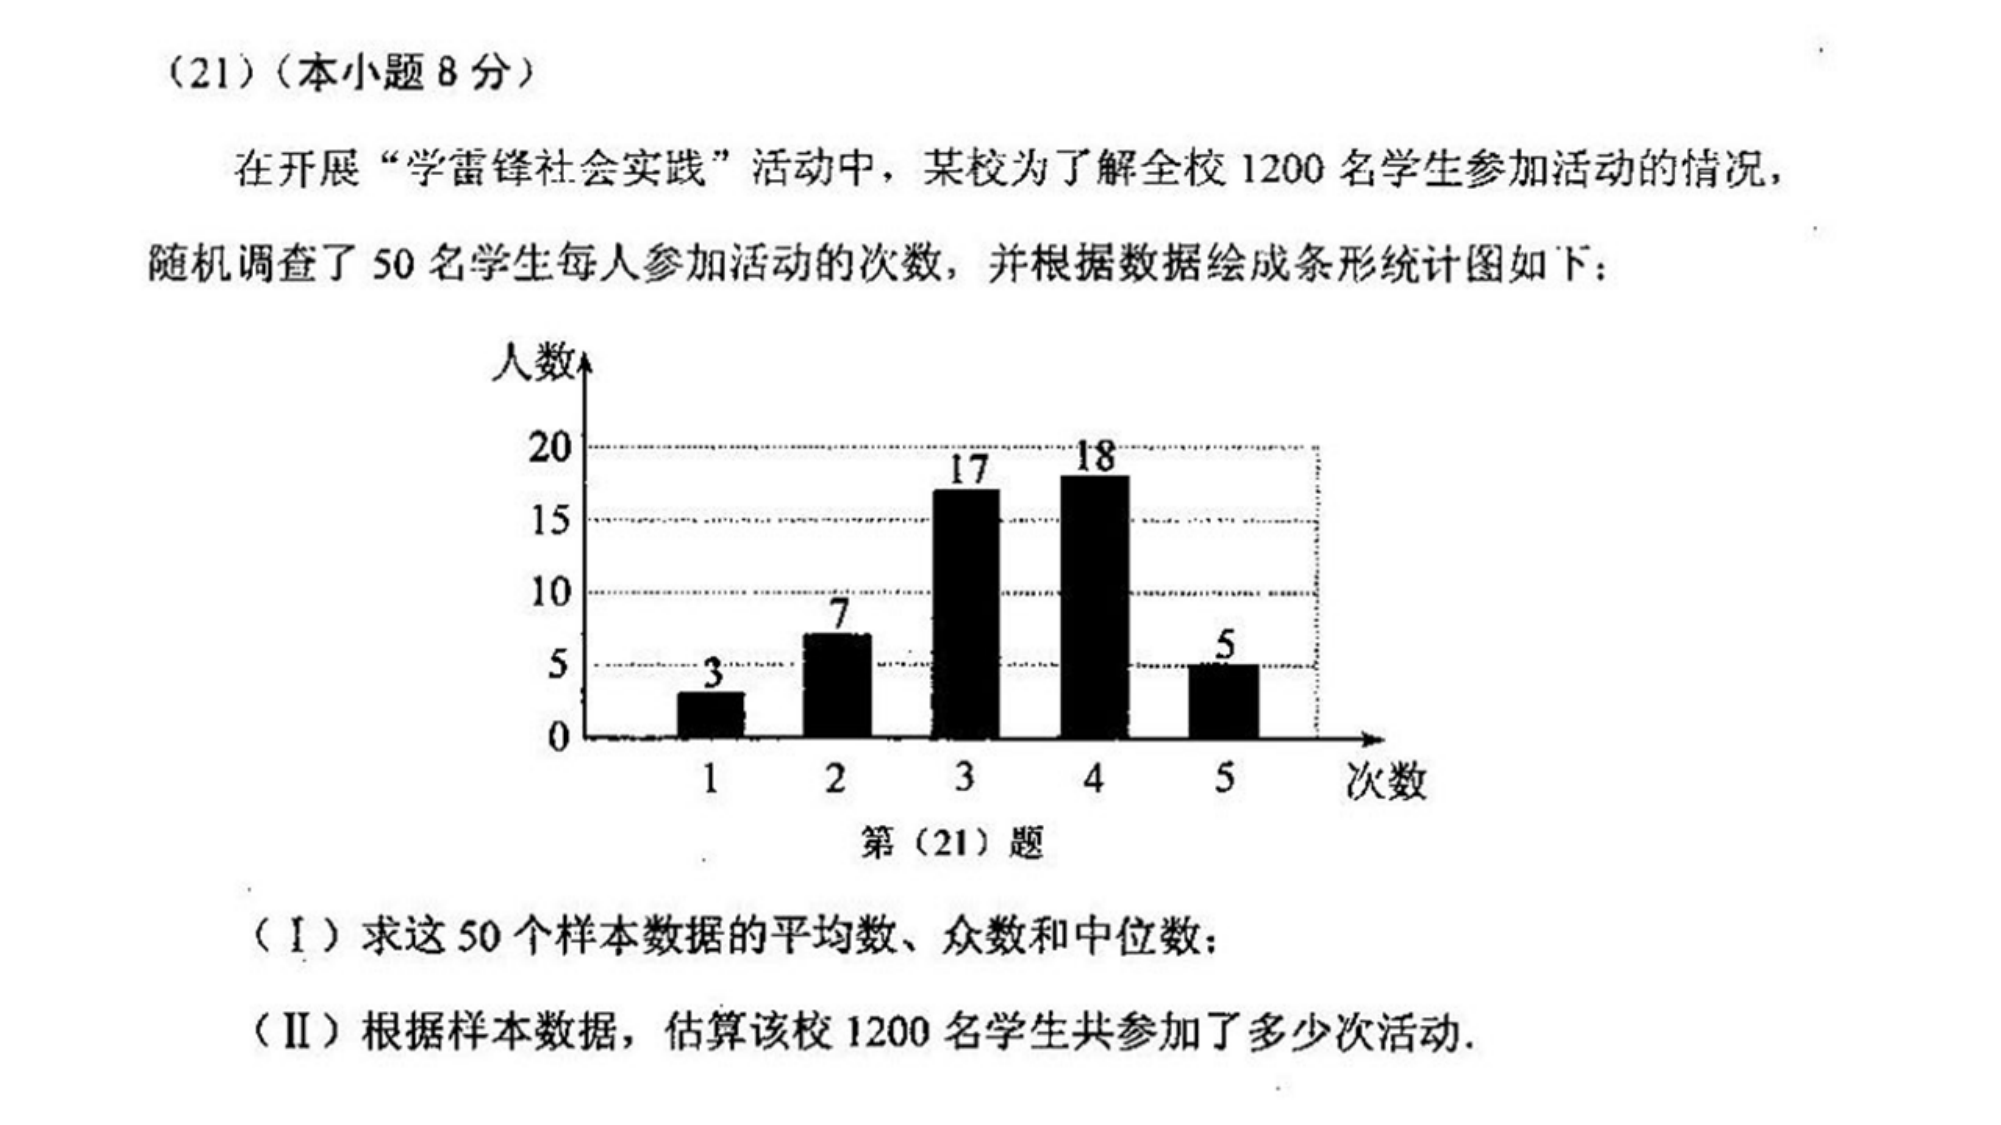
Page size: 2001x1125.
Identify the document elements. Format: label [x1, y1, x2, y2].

picture [128, 17, 1872, 1107]
